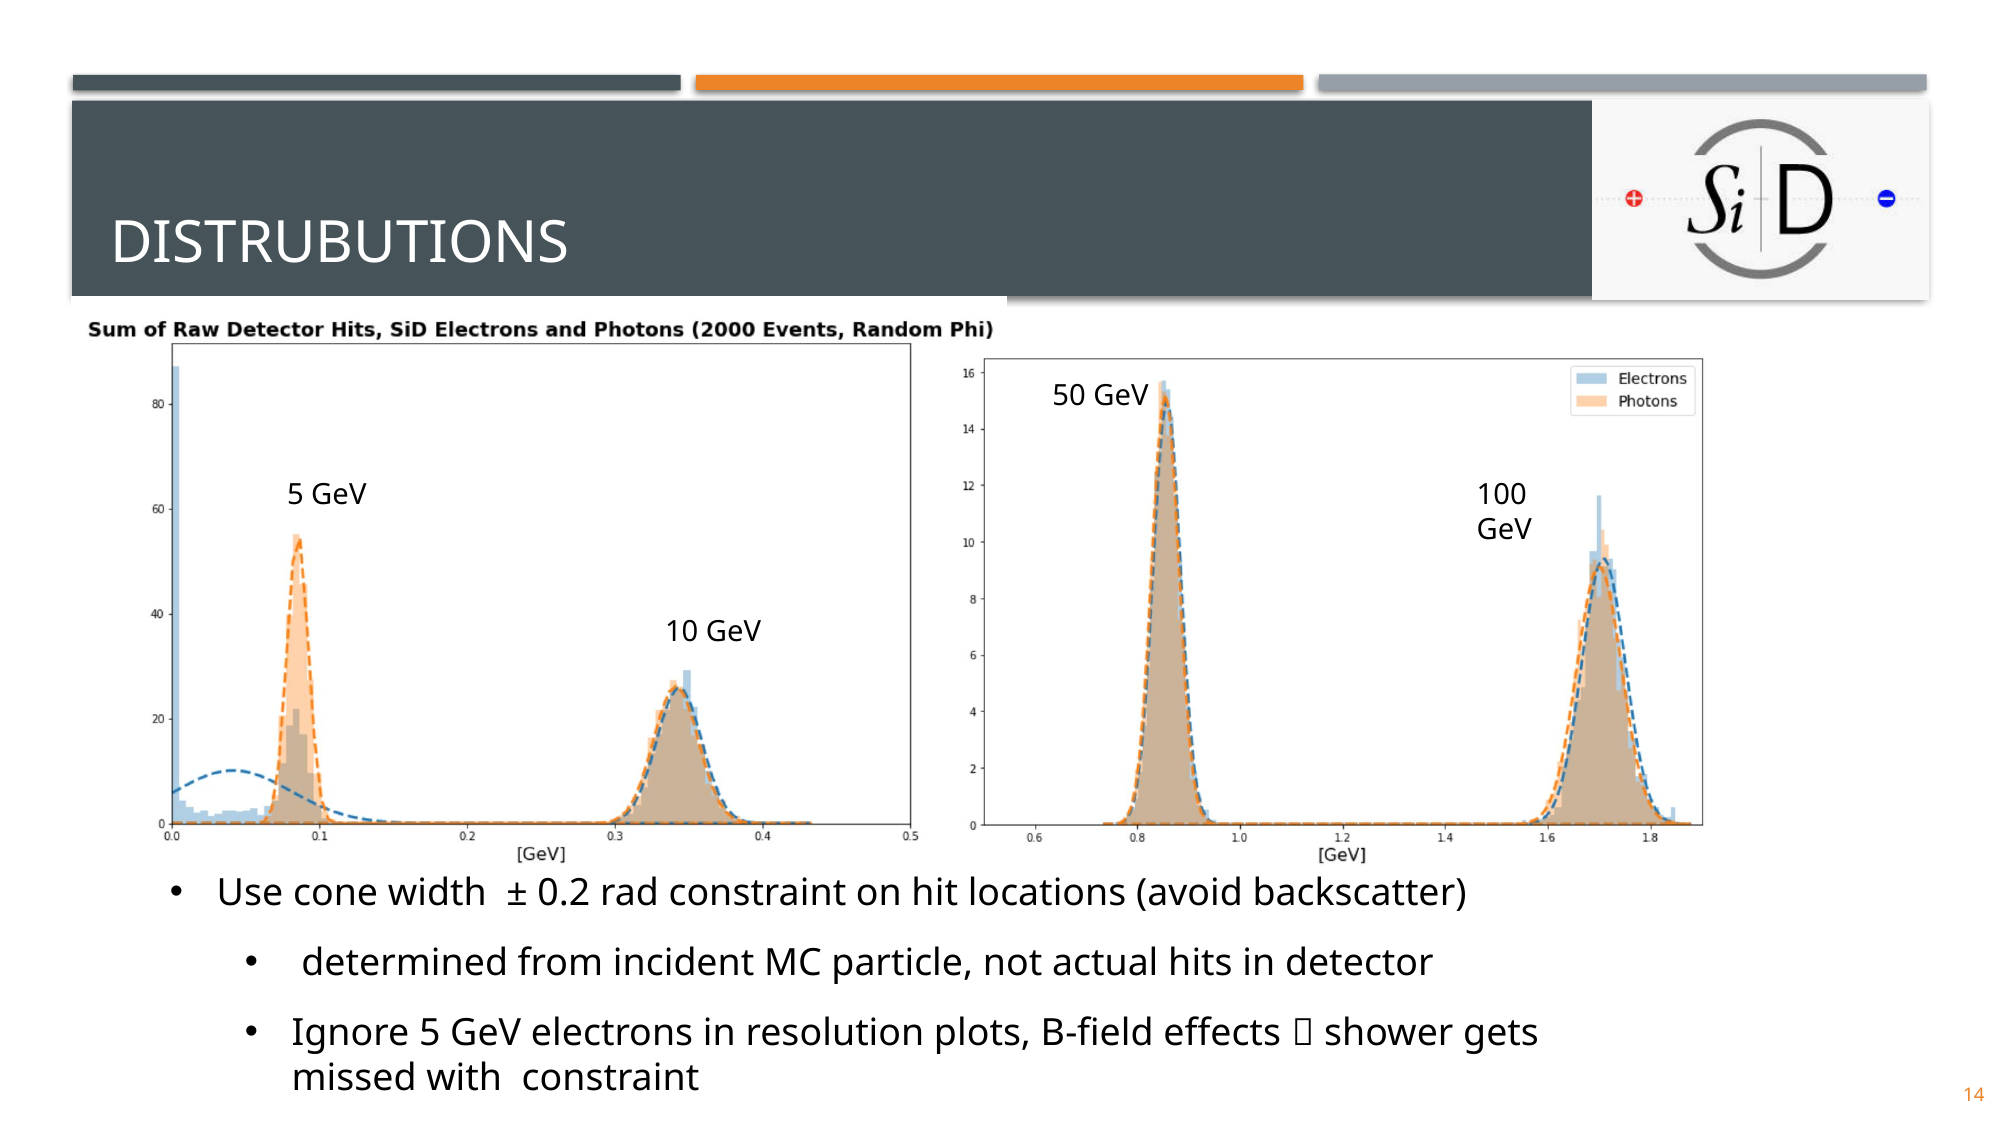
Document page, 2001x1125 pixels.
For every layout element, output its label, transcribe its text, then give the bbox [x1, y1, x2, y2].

title Distrubutions [95, 115, 1586, 282]
picture [1591, 99, 1929, 301]
picture [71, 296, 1729, 869]
slide_number 14 [1826, 1065, 2000, 1125]
